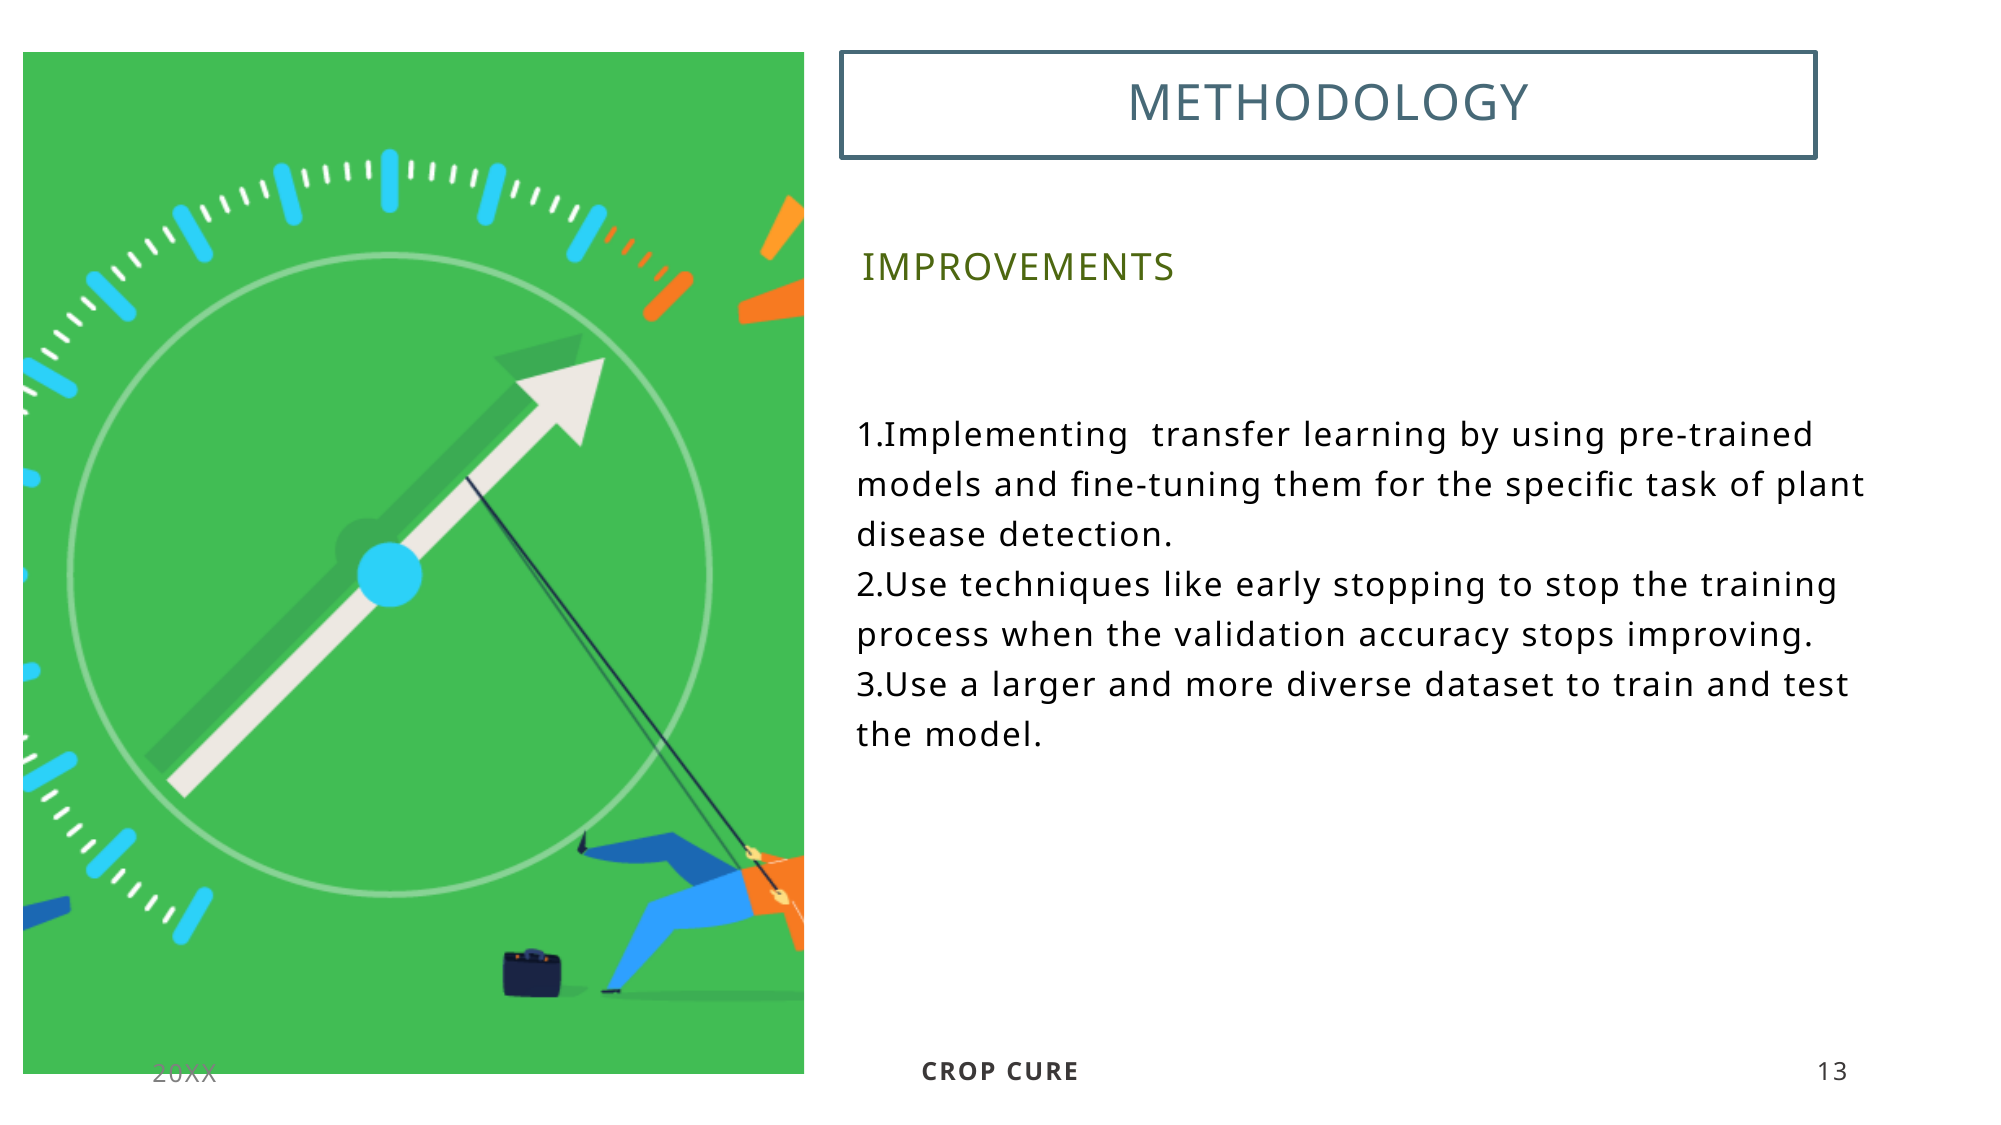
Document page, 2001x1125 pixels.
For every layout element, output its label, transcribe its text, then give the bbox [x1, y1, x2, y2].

list Implementing transfer learning by using pre-trained models and fine-tuning them for the specific task of plant disease detection. Use techniques like early stopping to stop the training process when the validation accuracy stops improving. Use a larger and more diverse dataset to train and test the model. [841, 395, 1901, 896]
picture [23, 52, 805, 1074]
footer Crop cure [662, 1042, 1338, 1103]
slide_number 20XX [137, 1074, 588, 1103]
slide_number 13 [1412, 1042, 1863, 1103]
title Methodology [839, 50, 1818, 160]
text_box Improvements [841, 225, 1773, 296]
